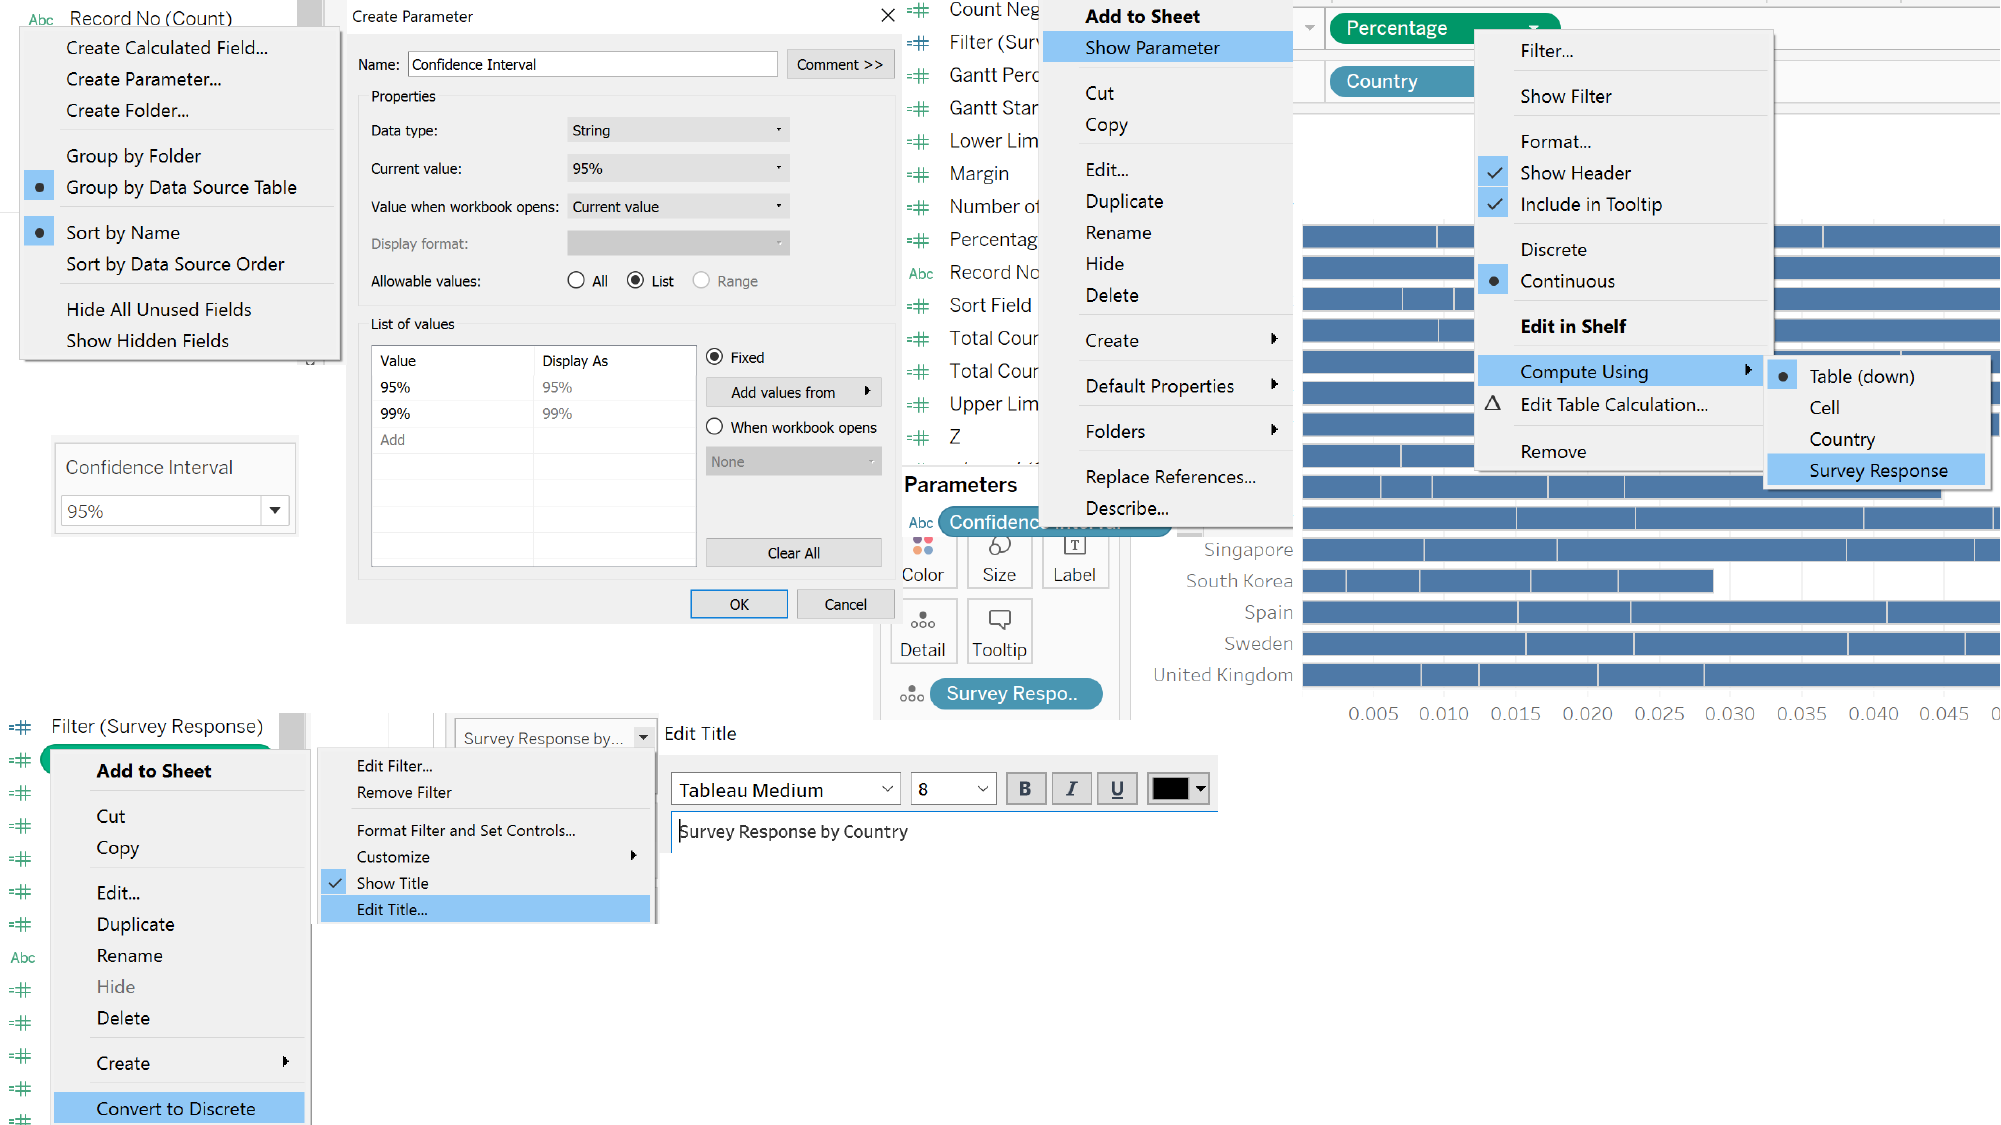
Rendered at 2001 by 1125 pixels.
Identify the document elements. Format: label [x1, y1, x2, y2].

text_box [873, 0, 2000, 720]
text_box [0, 0, 1293, 624]
picture [0, 713, 312, 1125]
text_box [311, 713, 1218, 924]
